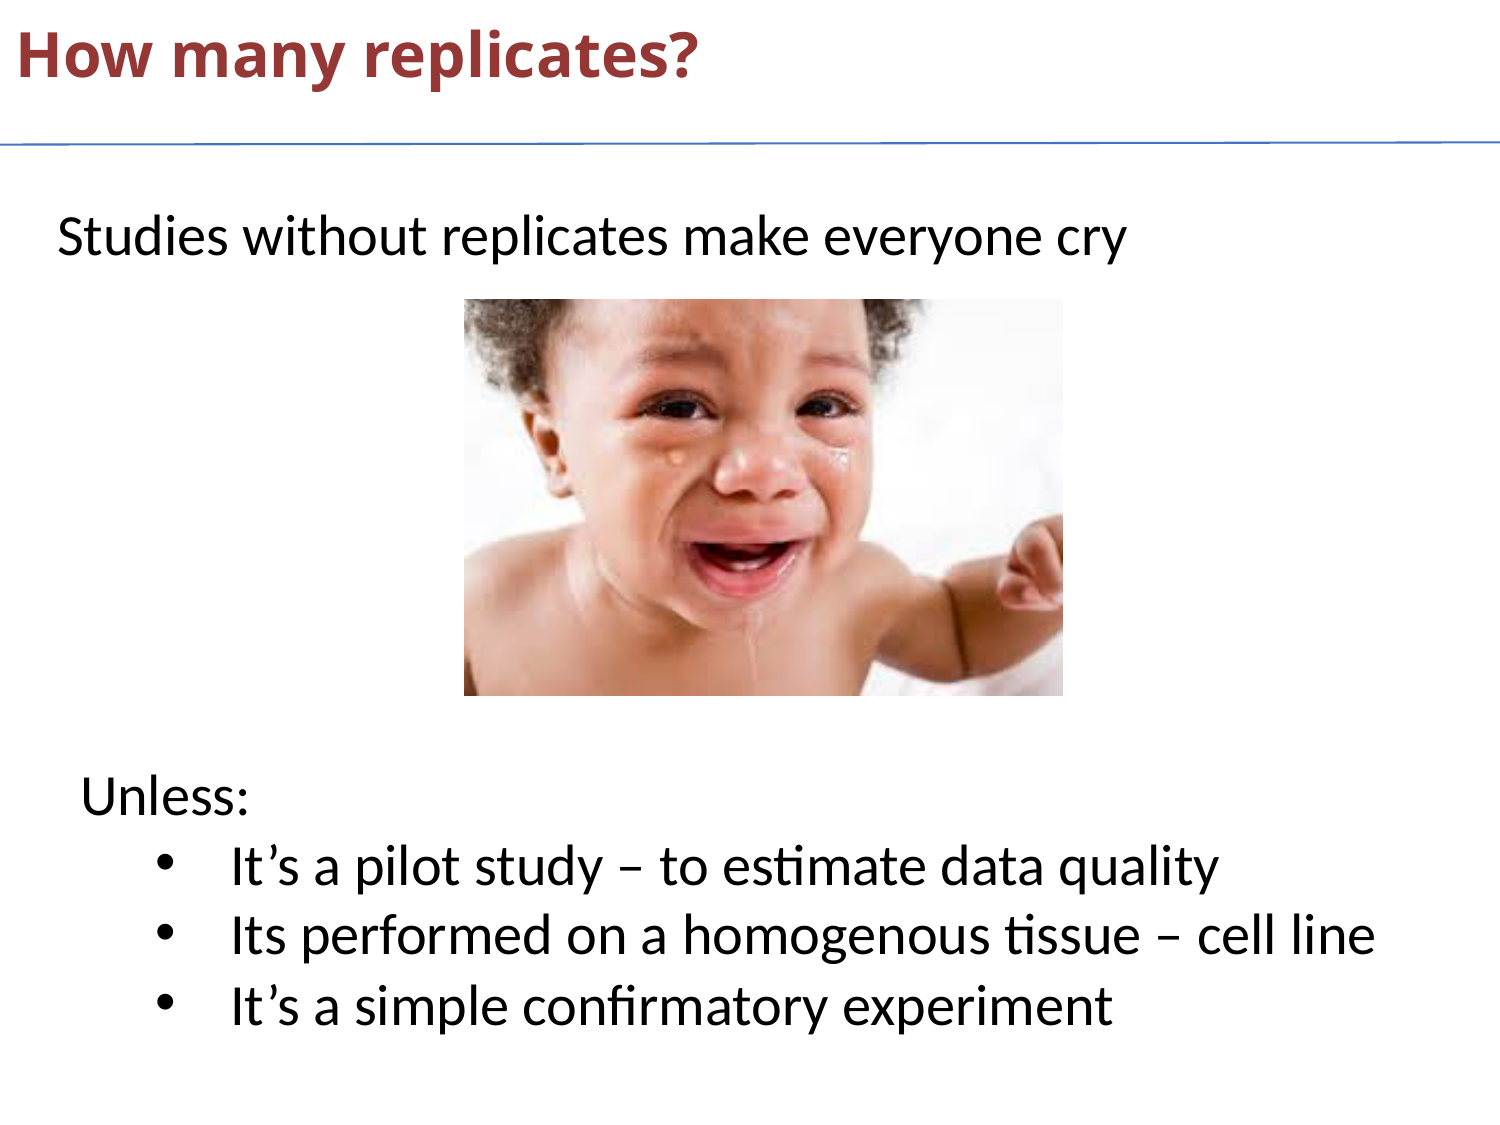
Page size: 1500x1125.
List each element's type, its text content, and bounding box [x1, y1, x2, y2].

text_box Unless: It’s a pilot study – to estimate data quality Its performed on a homogenous tissue – cell line It’s a simple confirmatory experiment [65, 749, 1435, 1044]
text_box How many replicates? [0, 7, 1500, 99]
picture [464, 299, 1063, 697]
text_box Studies without replicates make everyone cry [0, 190, 1278, 275]
